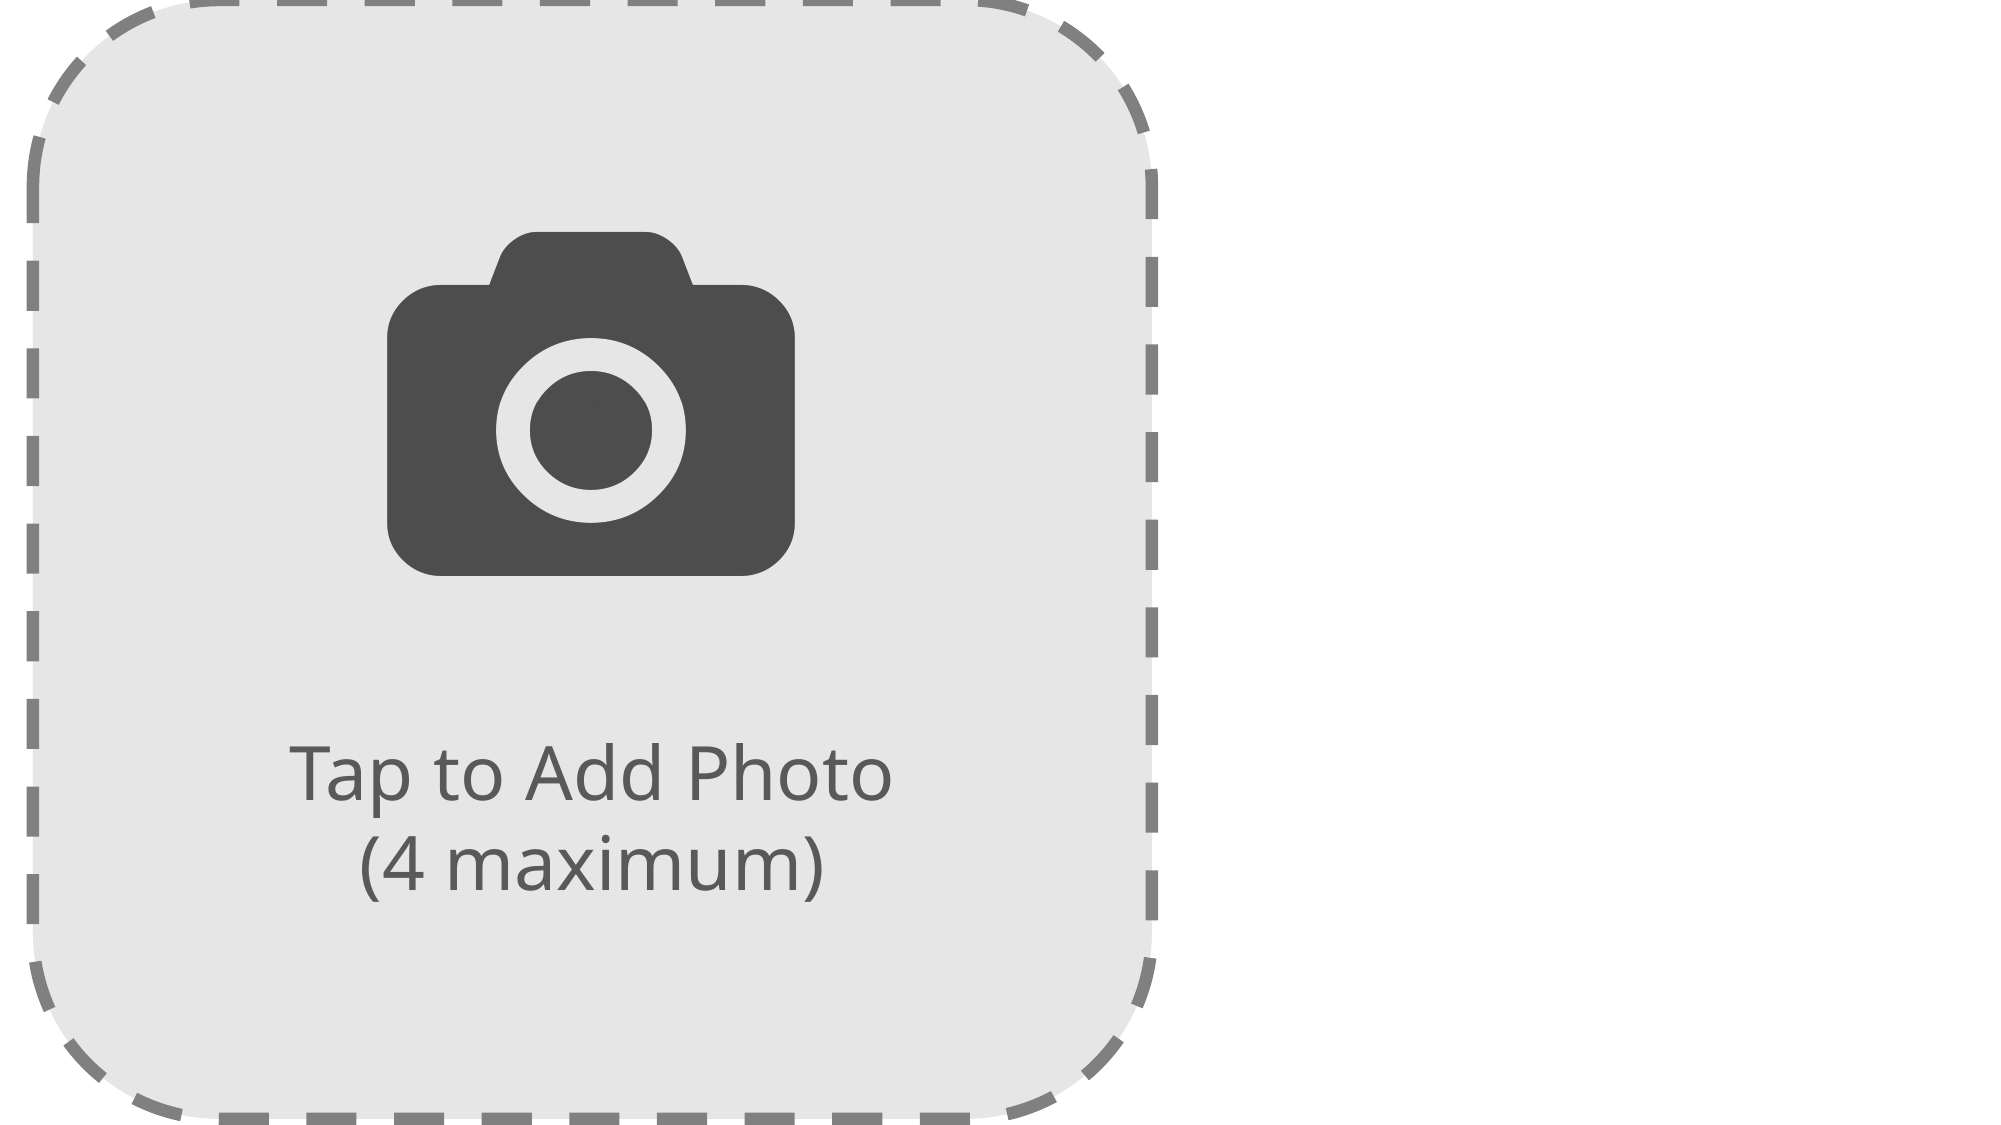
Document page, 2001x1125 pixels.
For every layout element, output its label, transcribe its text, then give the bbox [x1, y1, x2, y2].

text_box [31, 0, 1153, 1120]
text_box Tap to Add Photo (4 maximum) [211, 717, 974, 913]
picture [337, 146, 848, 657]
